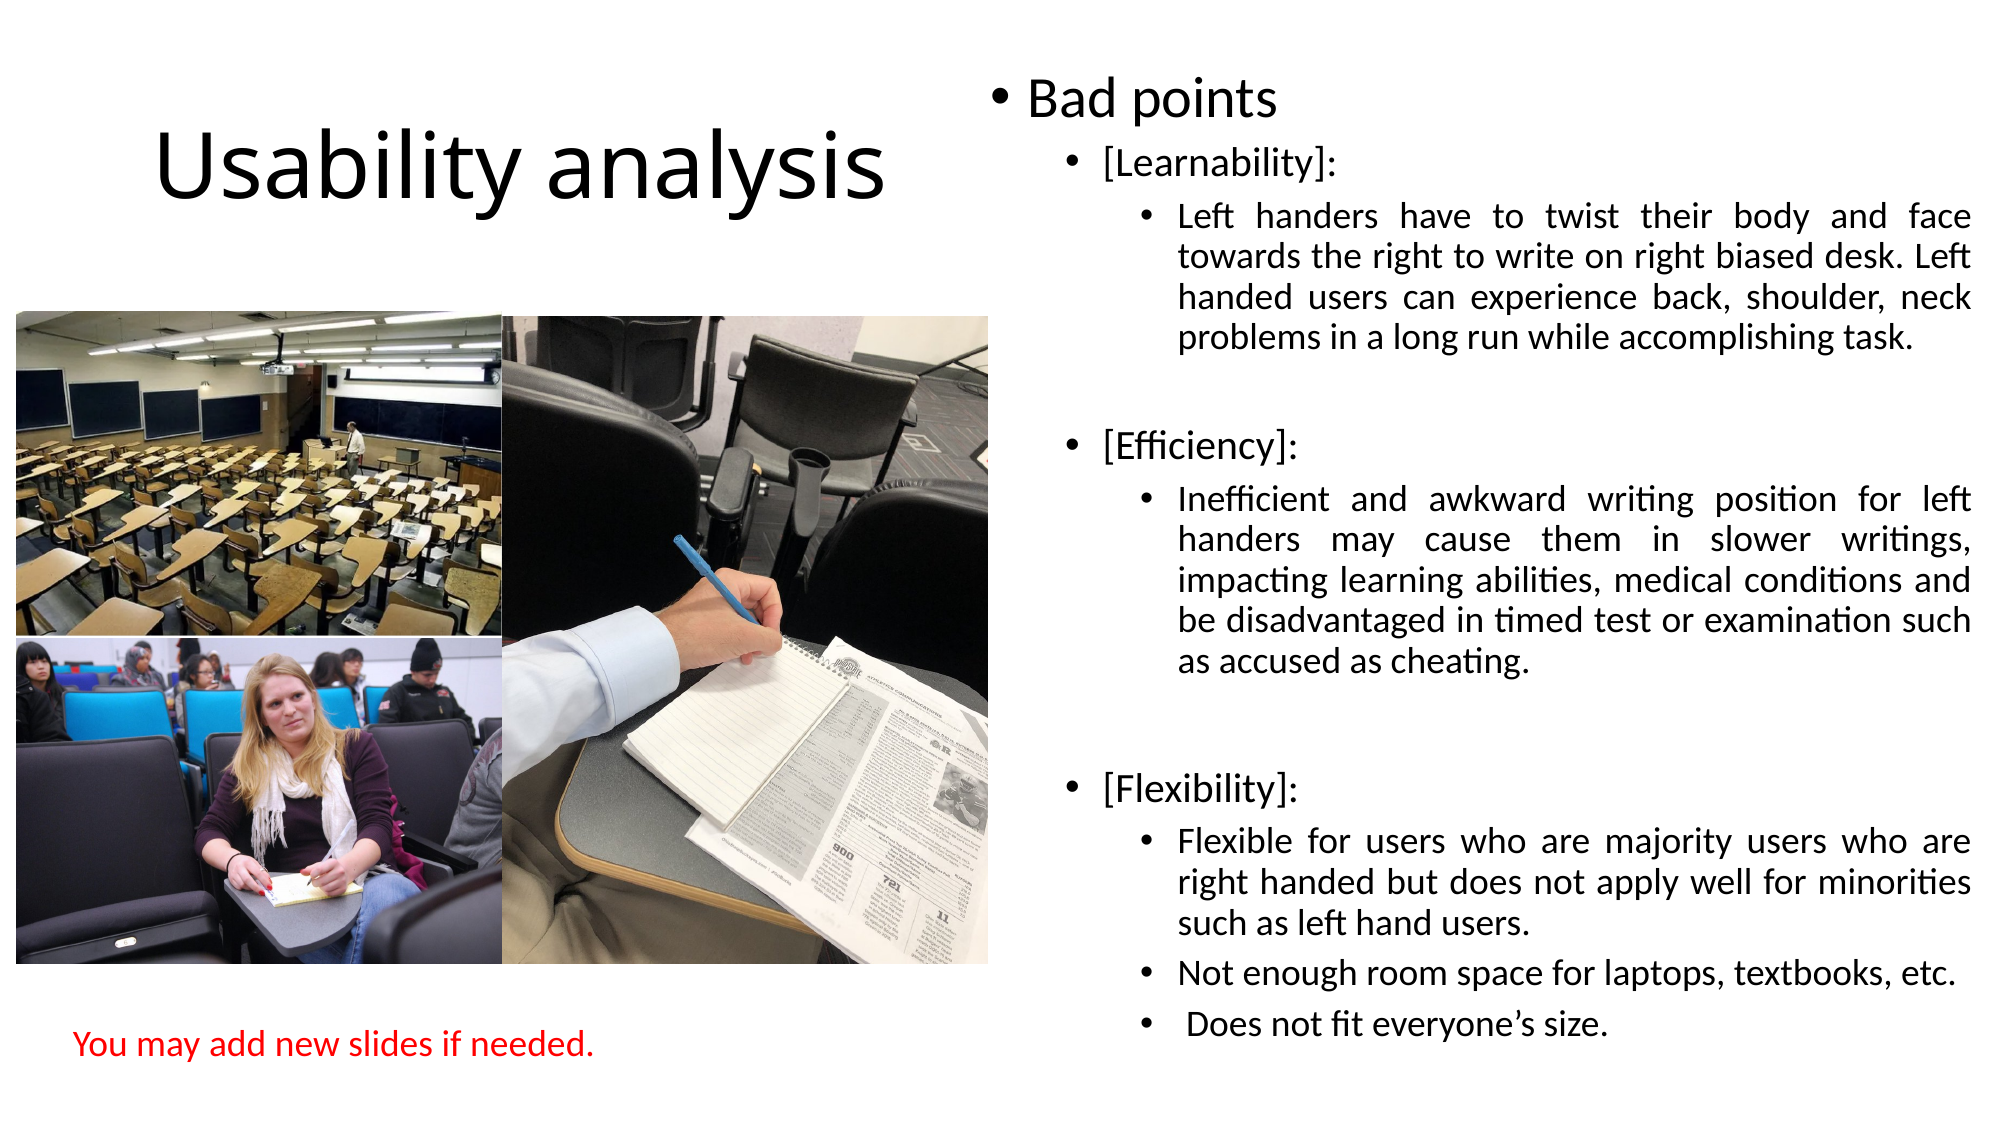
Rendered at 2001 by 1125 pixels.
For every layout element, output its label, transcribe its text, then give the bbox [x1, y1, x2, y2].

picture [16, 311, 988, 964]
list Bad points [Learnability]: Left handers have to twist their body and face towards the right to write on right biased desk. Left handed users can experience back, shoulder, neck problems in a long run while accomplishing task. [Efficiency]: Inefficient and awkward writing position for left handers may cause them in slower writings, impacting learning abilities, medical conditions and be disadvantaged in timed test or examination such as accused as cheating. [Flexibility]: Flexible for users who are majority users who are right handed but does not apply well for minorities such as left hand users. Not enough room space for laptops, textbooks, etc. Does not fit everyone’s size. [975, 59, 1988, 1101]
text_box You may add new slides if needed. [58, 1011, 909, 1072]
title Usability analysis [137, 59, 975, 278]
